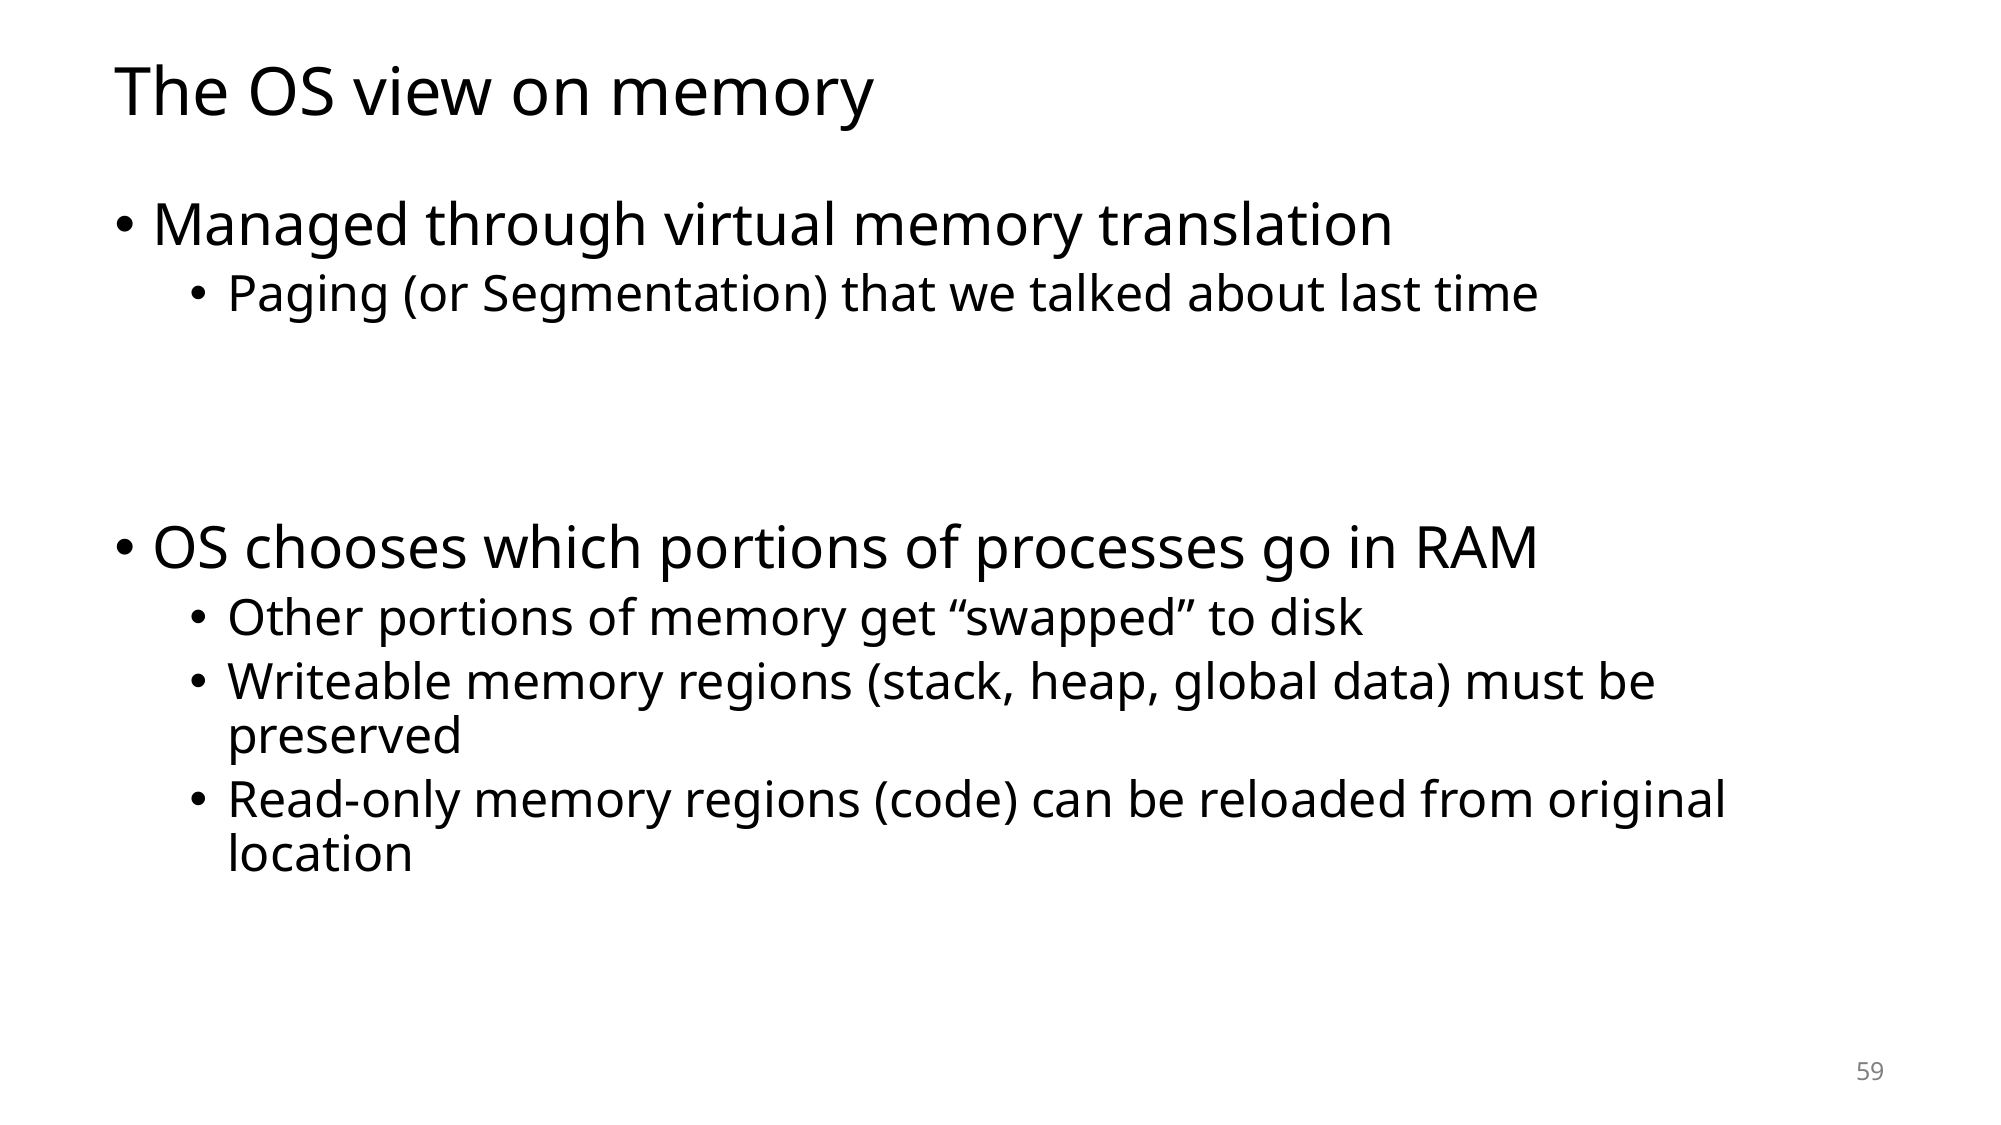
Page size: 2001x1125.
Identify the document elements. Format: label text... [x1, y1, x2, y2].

slide_number 59 [1749, 1042, 1900, 1103]
list Managed through virtual memory translation Paging (or Segmentation) that we talked about last time OS chooses which portions of processes go in RAM Other portions of memory get “swapped” to disk Writeable memory regions (stack, heap, global data) must be preserved Read-only memory regions (code) can be reloaded from original location [99, 187, 1900, 1013]
title The OS view on memory [99, 37, 1900, 150]
